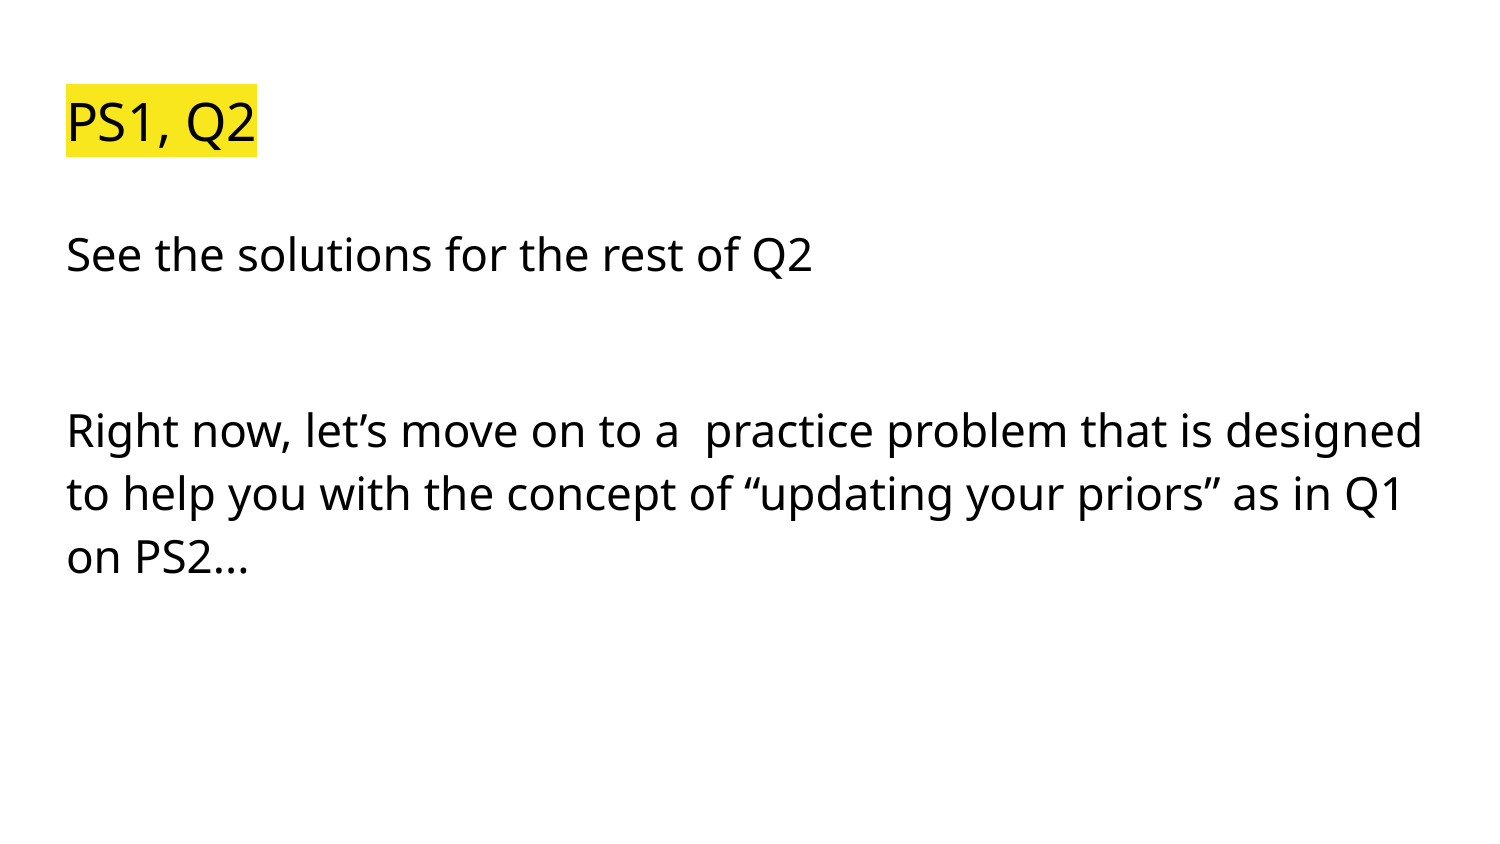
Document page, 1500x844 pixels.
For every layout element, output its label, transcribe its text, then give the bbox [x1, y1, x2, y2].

list See the solutions for the rest of Q2 Right now, let’s move on to a practice problem that is designed to help you with the concept of “updating your priors” as in Q1 on PS2... [51, 202, 1449, 750]
title PS1, Q2 [51, 72, 1449, 167]
